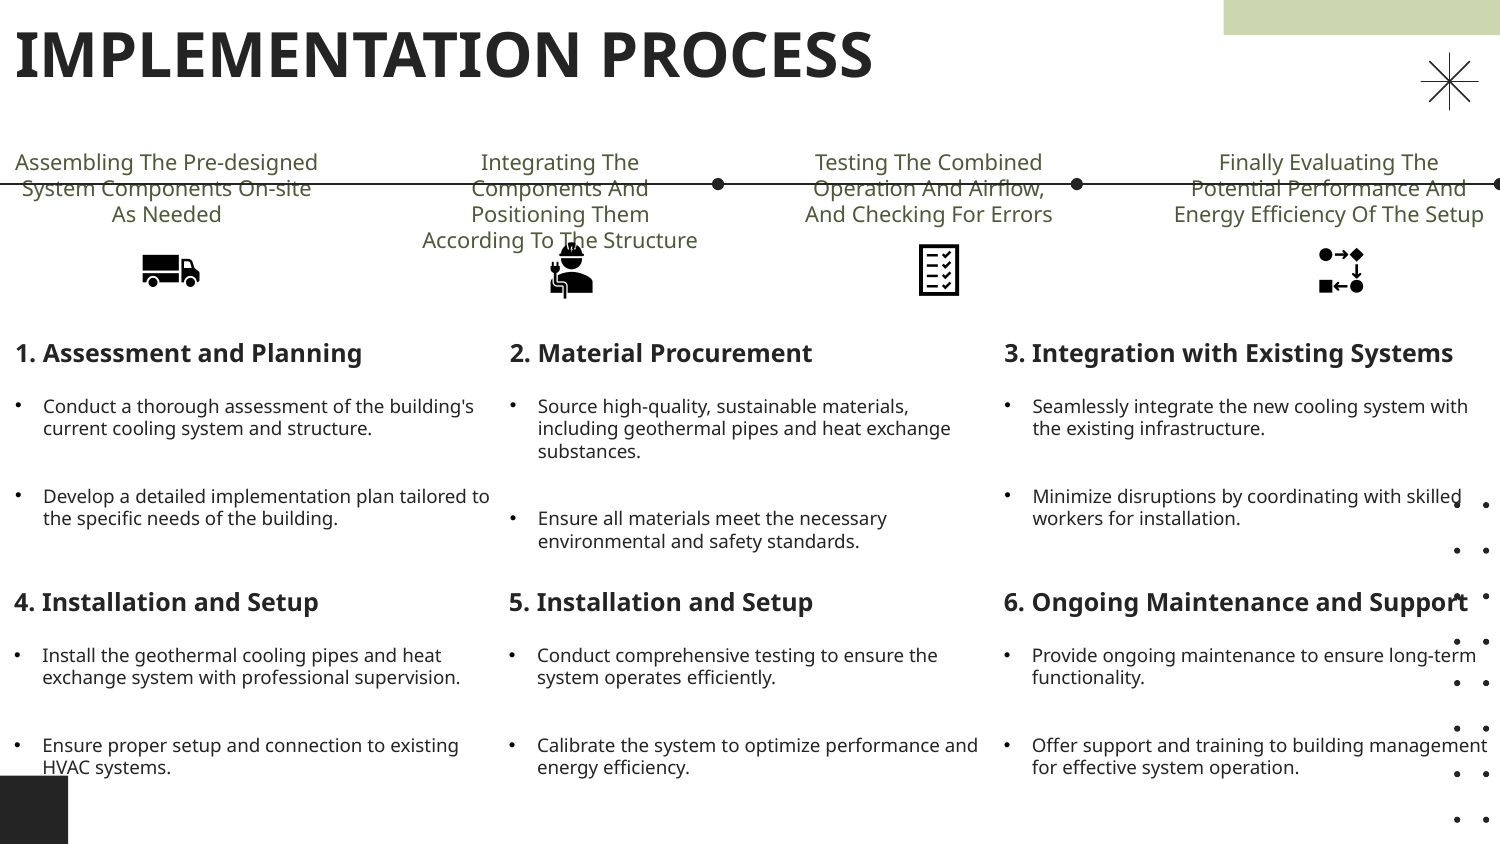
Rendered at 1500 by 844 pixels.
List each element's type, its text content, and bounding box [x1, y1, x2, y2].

text_box Conduct a thorough assessment of the building's current cooling system and structure. Develop a detailed implementation plan tailored to the specific needs of the building. [0, 379, 494, 571]
text_box 3. Integration with Existing Systems [989, 322, 1500, 369]
text_box Provide ongoing maintenance to ensure long-term functionality. Offer support and training to building management for effective system operation. [988, 628, 1500, 822]
text_box Finally Evaluating The Potential Performance And Energy Efficiency Of The Setup [1158, 133, 1500, 183]
text_box 5. Installation and Setup [493, 571, 988, 618]
title IMPLEMENTATION PROCESS [0, 0, 1264, 94]
text_box Testing The Combined Operation And Airflow, And Checking For Errors [781, 133, 1077, 183]
text_box Seamlessly integrate the new cooling system with the existing infrastructure. Minimize disruptions by coordinating with skilled workers for installation. [989, 379, 1500, 571]
text_box Conduct comprehensive testing to ensure the system operates efficiently. Calibrate the system to optimize performance and energy efficiency. [493, 628, 988, 822]
picture [540, 239, 603, 302]
text_box Integrating The Components And Positioning Them According To The Structure [402, 185, 719, 236]
text_box Source high-quality, sustainable materials, including geothermal pipes and heat exchange substances. Ensure all materials meet the necessary environmental and safety standards. [494, 379, 989, 571]
picture [1310, 239, 1373, 302]
text_box 1. Assessment and Planning [0, 322, 494, 369]
text_box Assembling The Pre-designed System Components On-site As Needed [0, 185, 335, 236]
text_box Testing The Combined Operation And Airflow, And Checking For Errors [781, 185, 1077, 236]
text_box 2. Material Procurement [494, 322, 989, 369]
text_box 4. Installation and Setup [0, 571, 493, 618]
text_box Integrating The Components And Positioning Them According To The Structure [402, 133, 719, 183]
text_box Install the geothermal cooling pipes and heat exchange system with professional supervision. Ensure proper setup and connection to existing HVAC systems. [0, 628, 493, 822]
text_box 6. Ongoing Maintenance and Support [988, 571, 1500, 618]
text_box Assembling The Pre-designed System Components On-site As Needed [0, 133, 335, 183]
picture [139, 239, 202, 302]
text_box Finally Evaluating The Potential Performance And Energy Efficiency Of The Setup [1158, 185, 1500, 236]
picture [907, 239, 970, 302]
